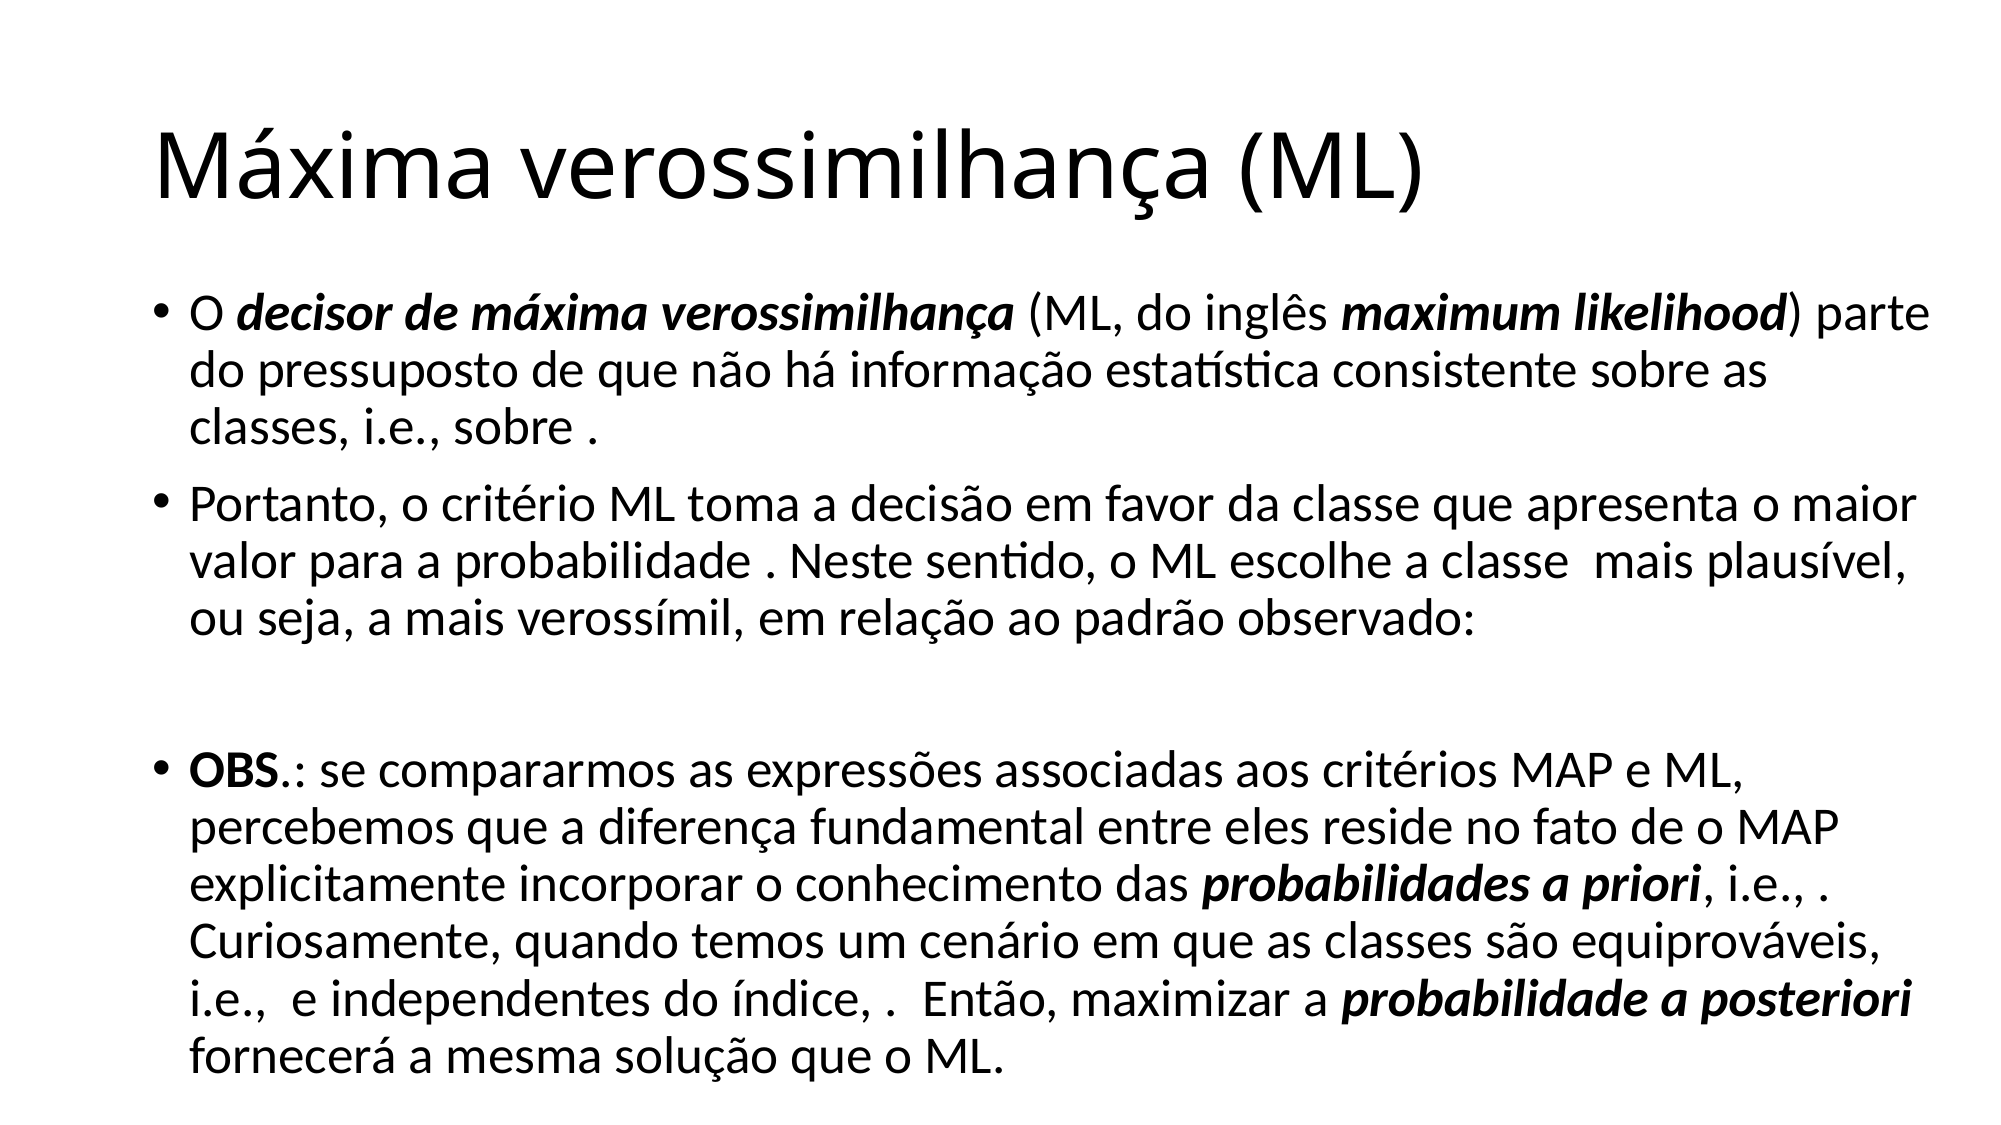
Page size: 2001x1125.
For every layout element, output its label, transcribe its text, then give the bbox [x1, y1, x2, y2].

title Máxima verossimilhança (ML) [137, 59, 1863, 278]
